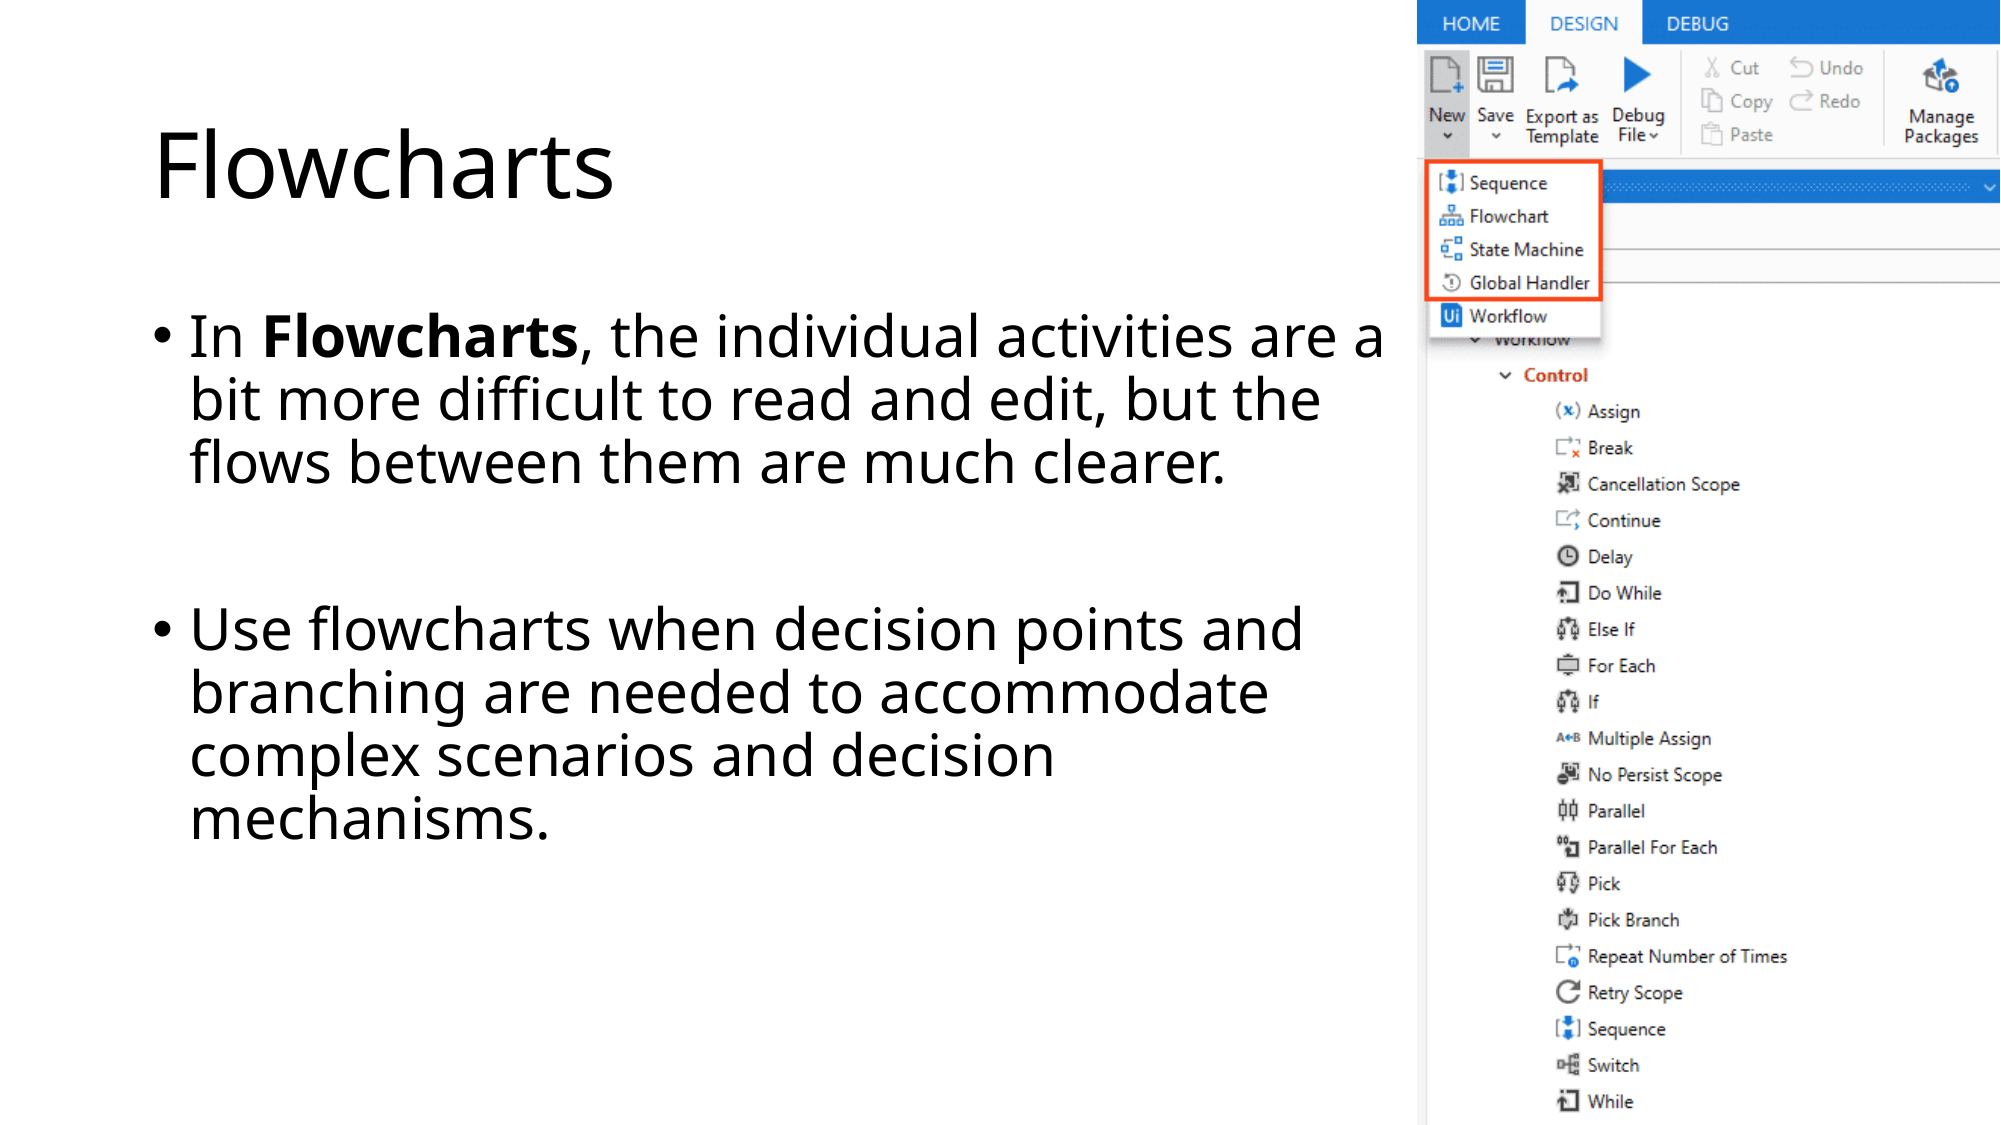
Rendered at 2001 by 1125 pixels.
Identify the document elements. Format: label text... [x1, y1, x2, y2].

title Flowcharts [137, 59, 1417, 278]
list In Flowcharts, the individual activities are a bit more difficult to read and edit, but the flows between them are much clearer. Use flowcharts when decision points and branching are needed to accommodate complex scenarios and decision mechanisms. [137, 299, 1417, 1014]
picture [1417, 0, 2000, 1125]
